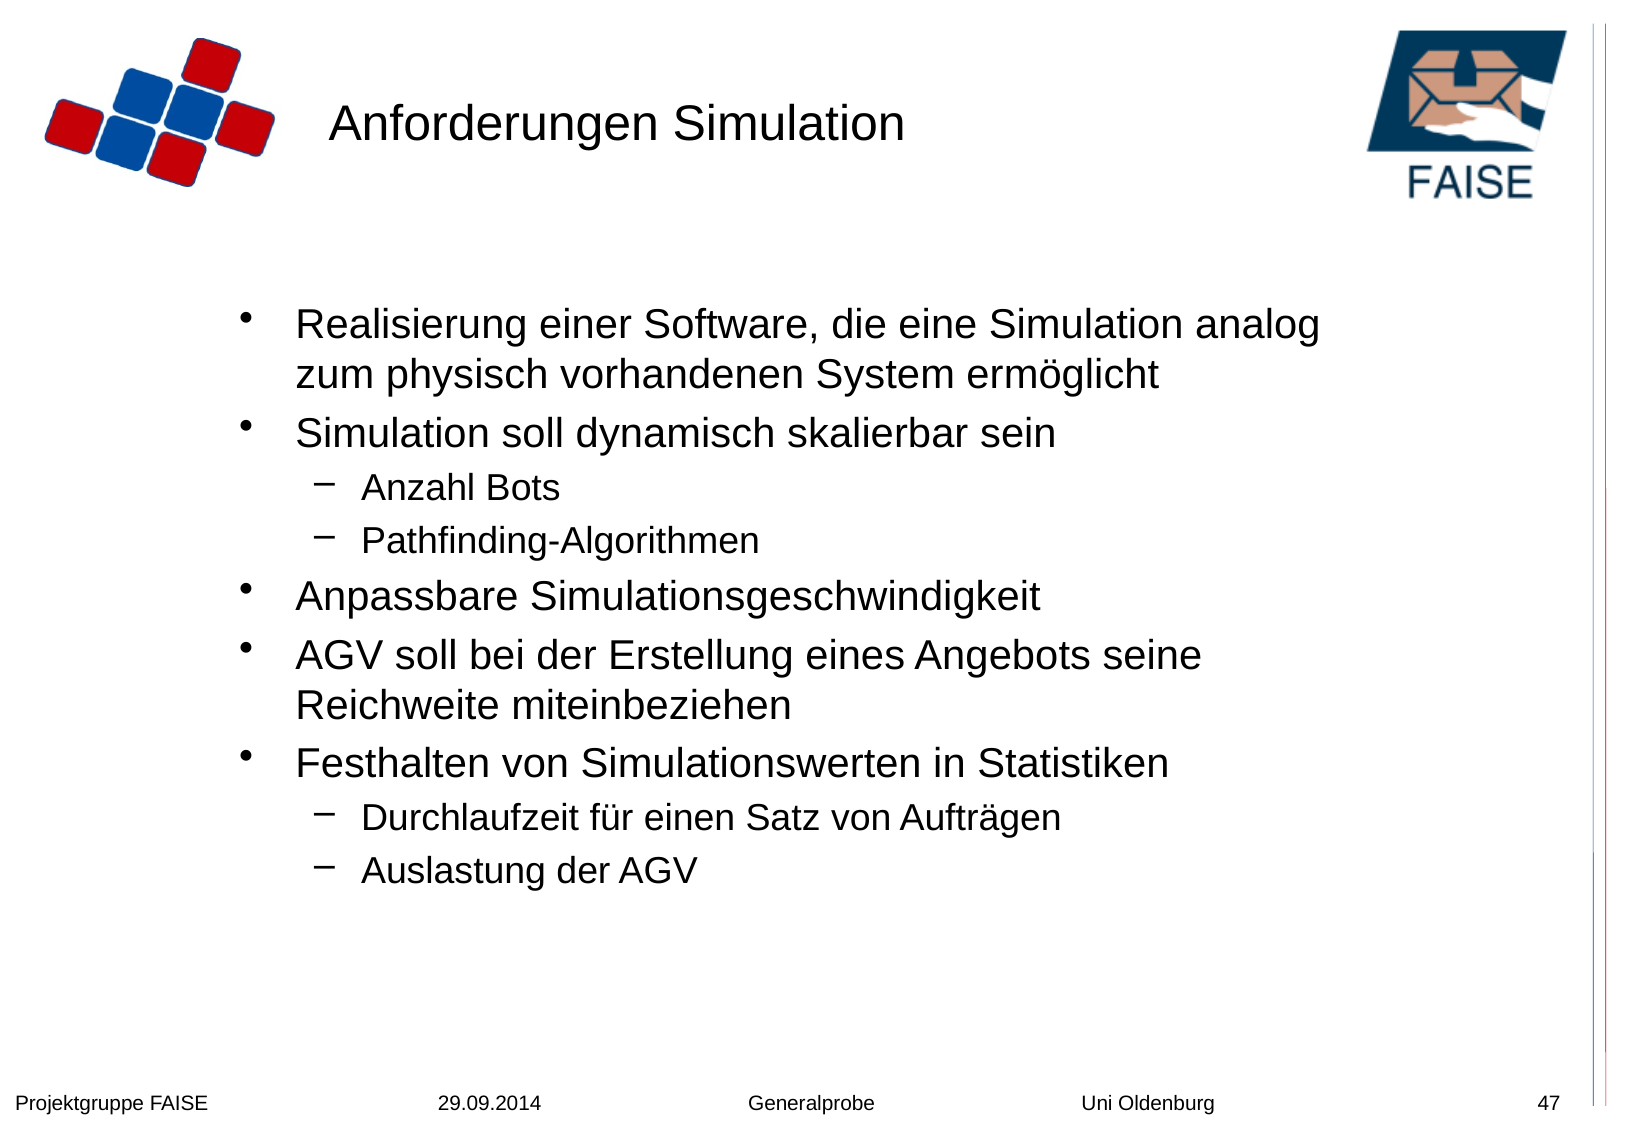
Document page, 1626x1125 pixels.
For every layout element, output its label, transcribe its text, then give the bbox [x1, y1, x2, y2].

list Realisierung einer Software, die eine Simulation analog zum physisch vorhandenen System ermöglicht Simulation soll dynamisch skalierbar sein Anzahl Bots Pathfinding-Algorithmen Anpassbare Simulationsgeschwindigkeit AGV soll bei der Erstellung eines Angebots seine Reichweite miteinbeziehen Festhalten von Simulationswerten in Statistiken Durchlaufzeit für einen Satz von Aufträgen Auslastung der AGV [223, 289, 1401, 948]
title Anforderungen Simulation [313, 44, 1544, 197]
slide_number 47 [1530, 1082, 1576, 1119]
footer Projektgruppe FAISE 29.09.2014 Generalprobe Uni Oldenburg [0, 1082, 1530, 1125]
picture [44, 38, 288, 187]
picture [1364, 23, 1575, 210]
